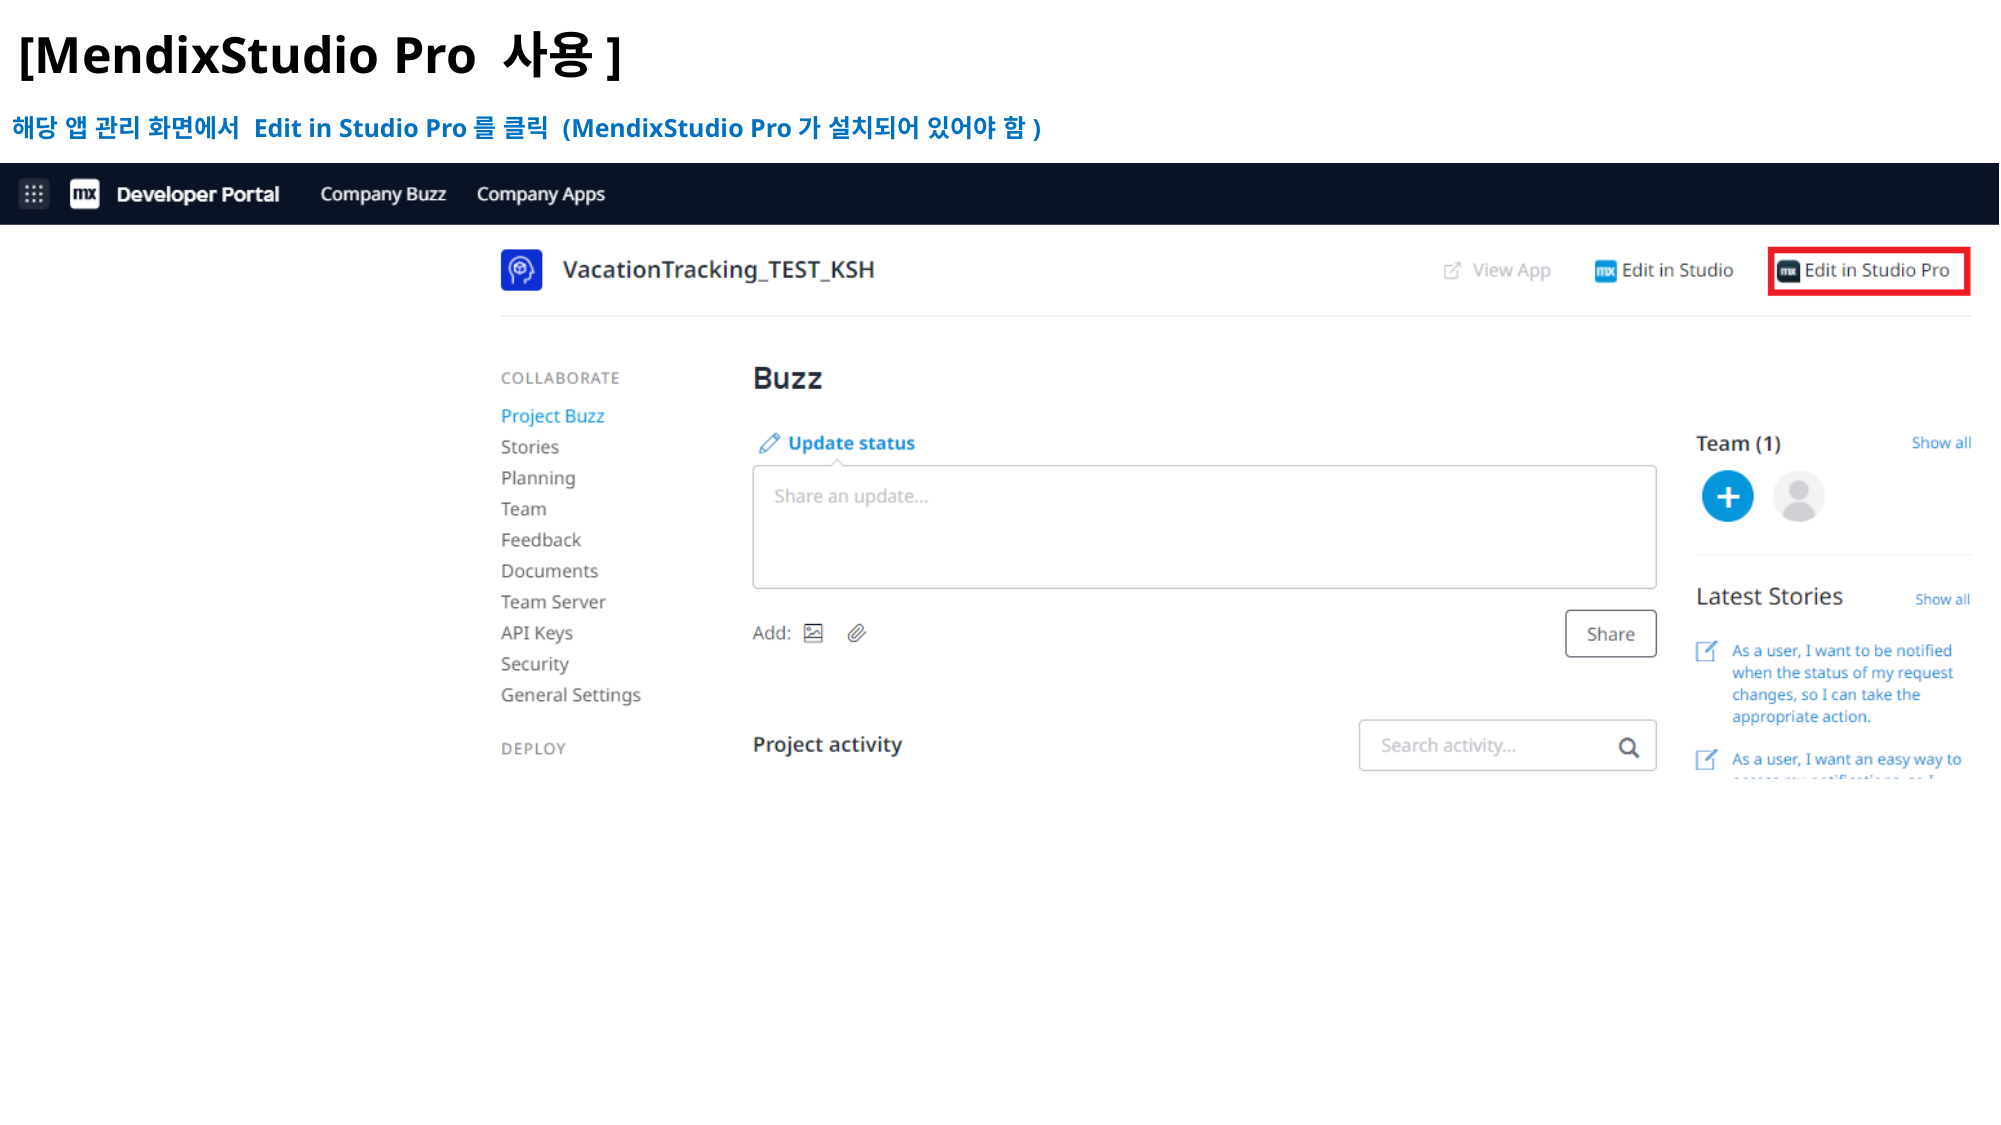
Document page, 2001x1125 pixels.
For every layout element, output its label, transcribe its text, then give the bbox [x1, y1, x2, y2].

text_box [MendixStudio Pro 사용] [3, 15, 638, 91]
text_box 해당 앱 관리 화면에서 Edit in Studio Pro를 클릭 (MendixStudio Pro가 설치되어 있어야 함) [0, 105, 1227, 150]
picture [0, 163, 1999, 779]
